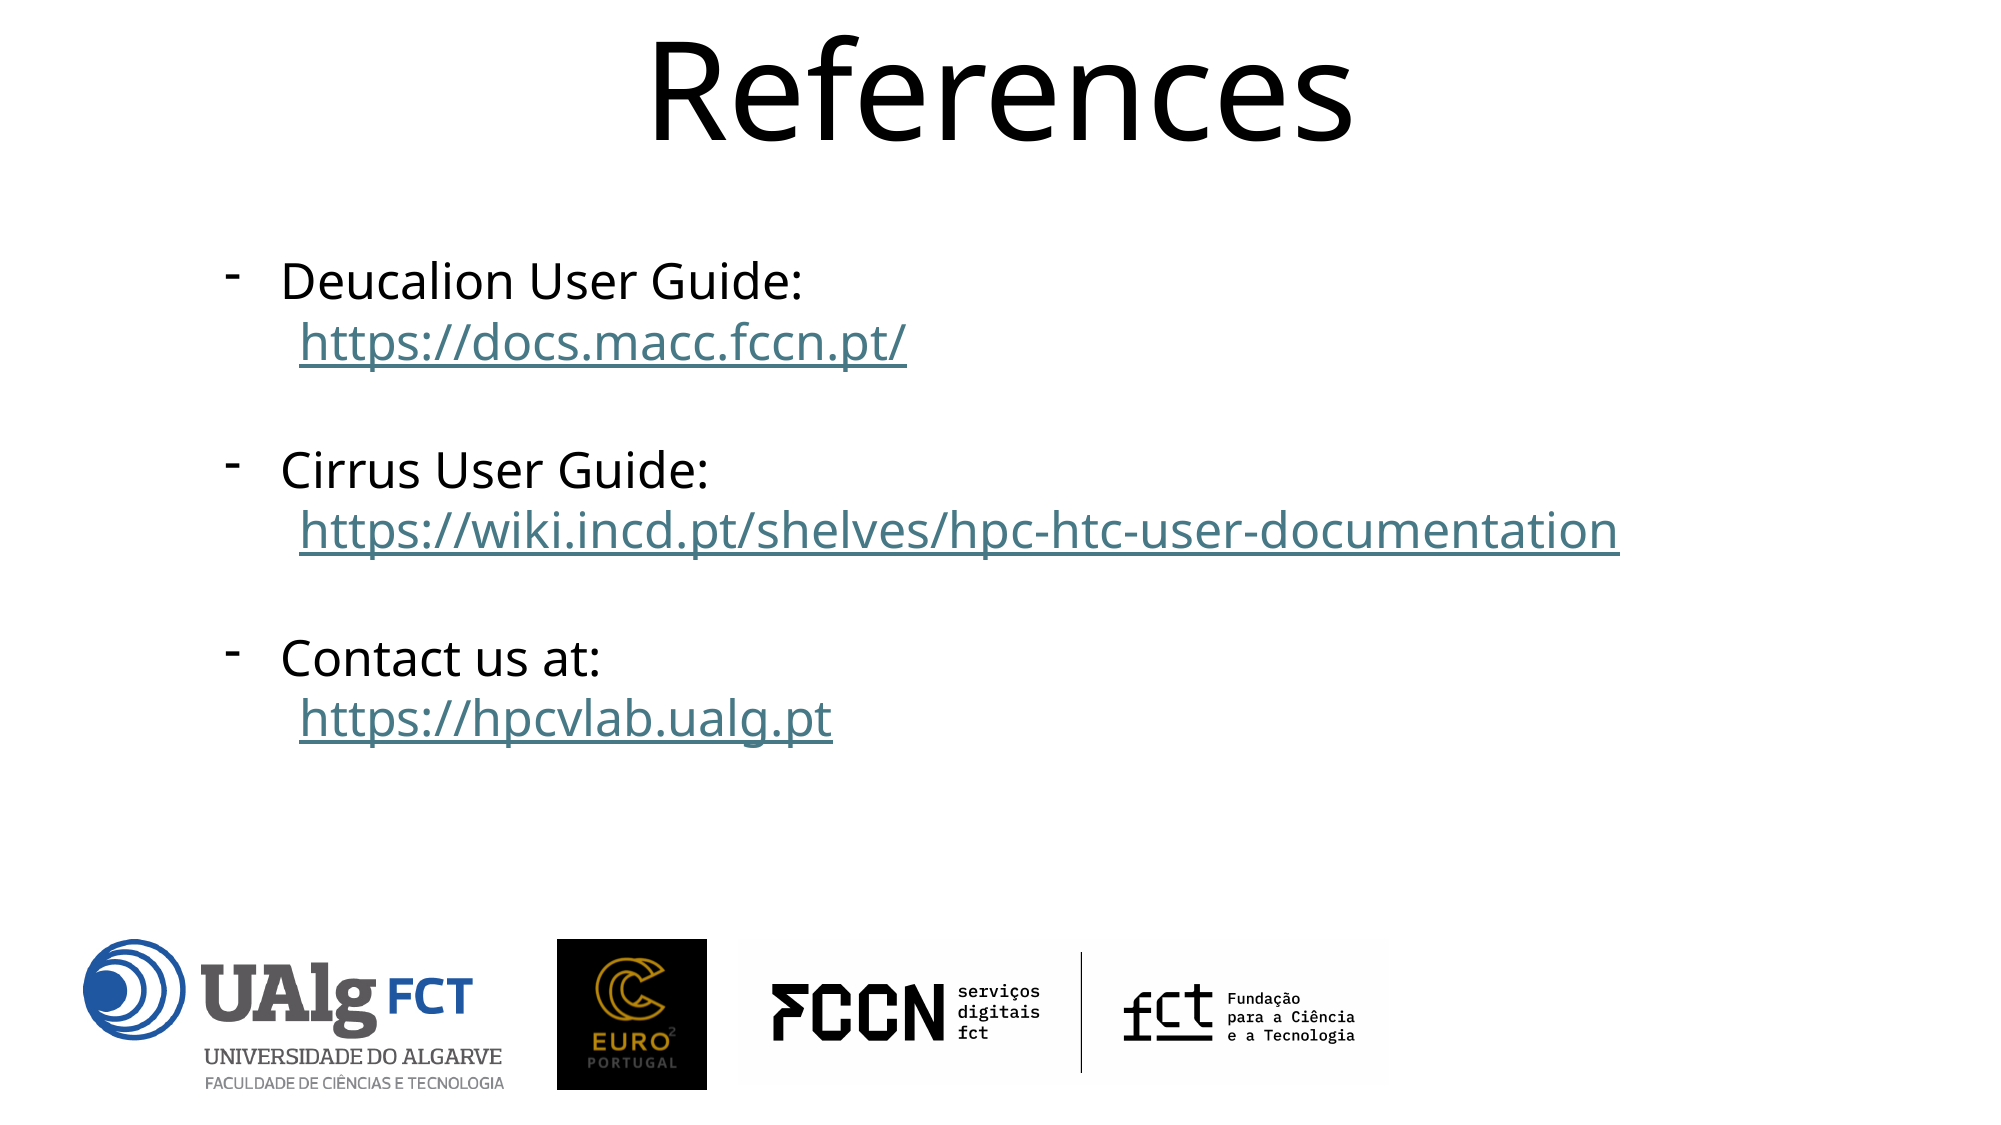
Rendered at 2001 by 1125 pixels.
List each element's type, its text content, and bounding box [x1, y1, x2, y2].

text_box References [105, 0, 1895, 208]
picture [738, 939, 1389, 1085]
picture [557, 939, 707, 1090]
text_box Deucalion User Guide: https://docs.macc.fccn.pt/ Cirrus User Guide: https://wiki.incd.pt/shelves/hpc-htc-user-documentation Contact us at: https://hpcvlab.ualg.pt [209, 242, 1849, 763]
picture [83, 939, 504, 1089]
